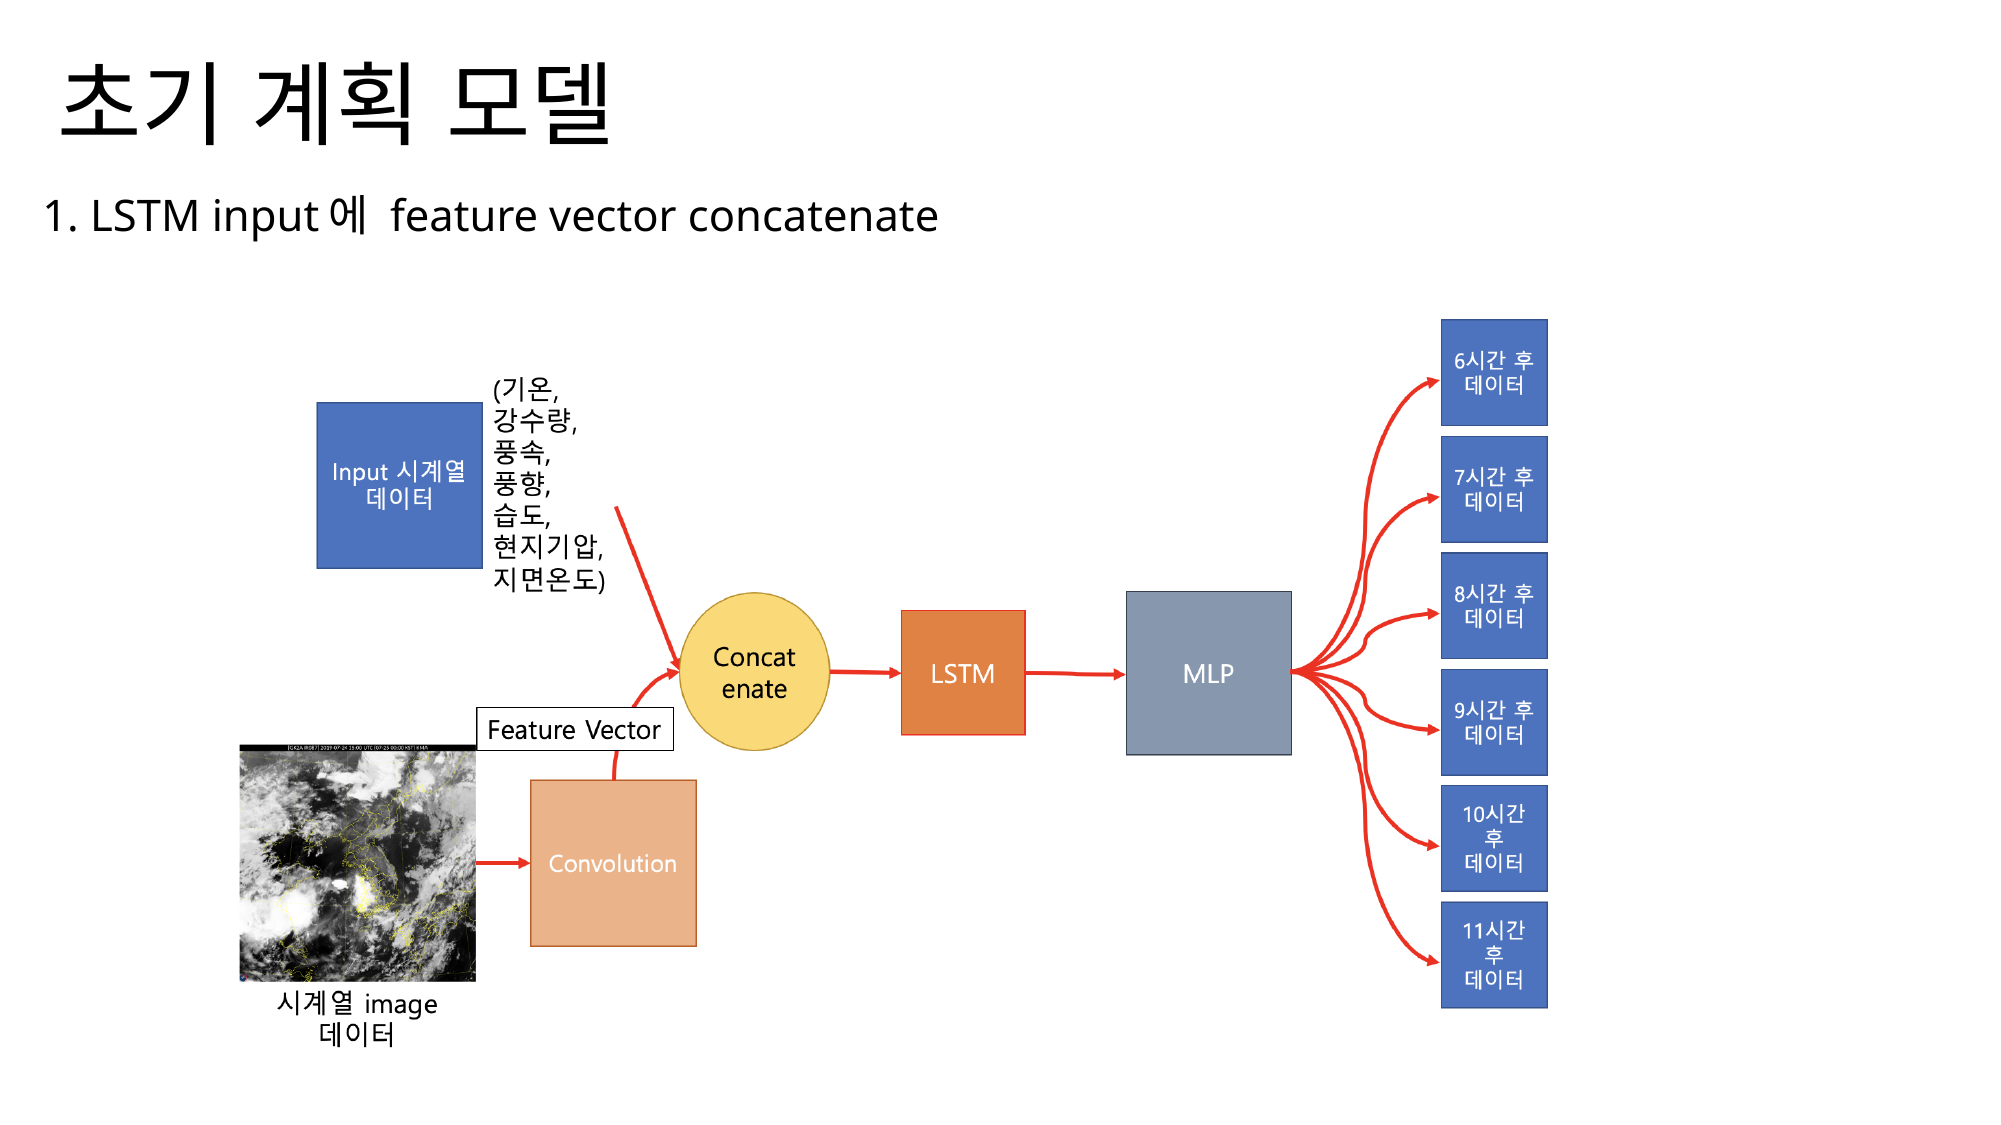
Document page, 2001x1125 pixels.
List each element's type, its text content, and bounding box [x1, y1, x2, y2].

text_box 1. LSTM input에 feature vector concatenate [27, 168, 1078, 267]
title 초기 계획 모델 [42, 0, 1767, 218]
picture [229, 314, 1553, 1052]
